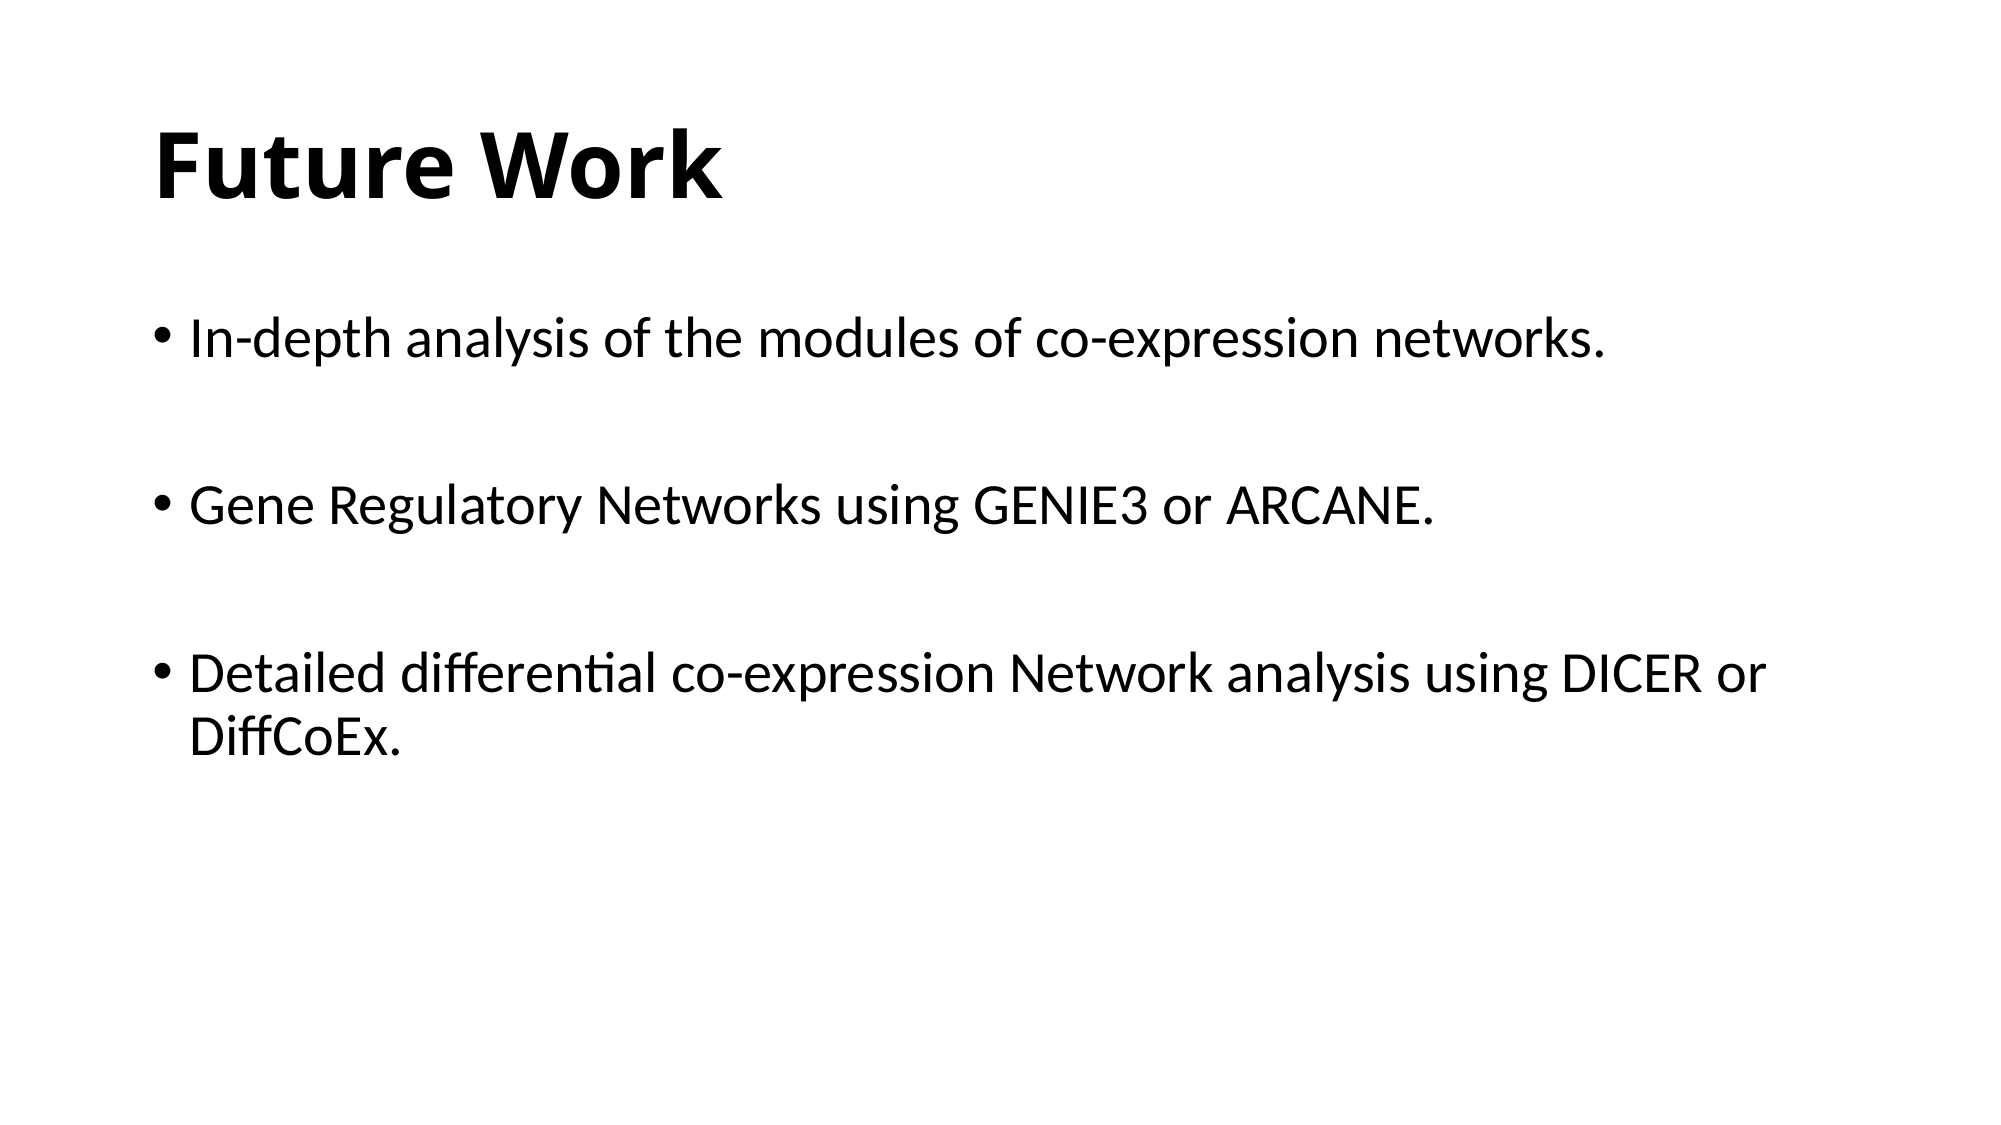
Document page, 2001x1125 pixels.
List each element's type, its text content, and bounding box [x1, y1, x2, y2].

title Future Work [137, 59, 1863, 278]
list In-depth analysis of the modules of co-expression networks. Gene Regulatory Networks using GENIE3 or ARCANE. Detailed differential co-expression Network analysis using DICER or DiffCoEx. [137, 299, 1863, 1014]
